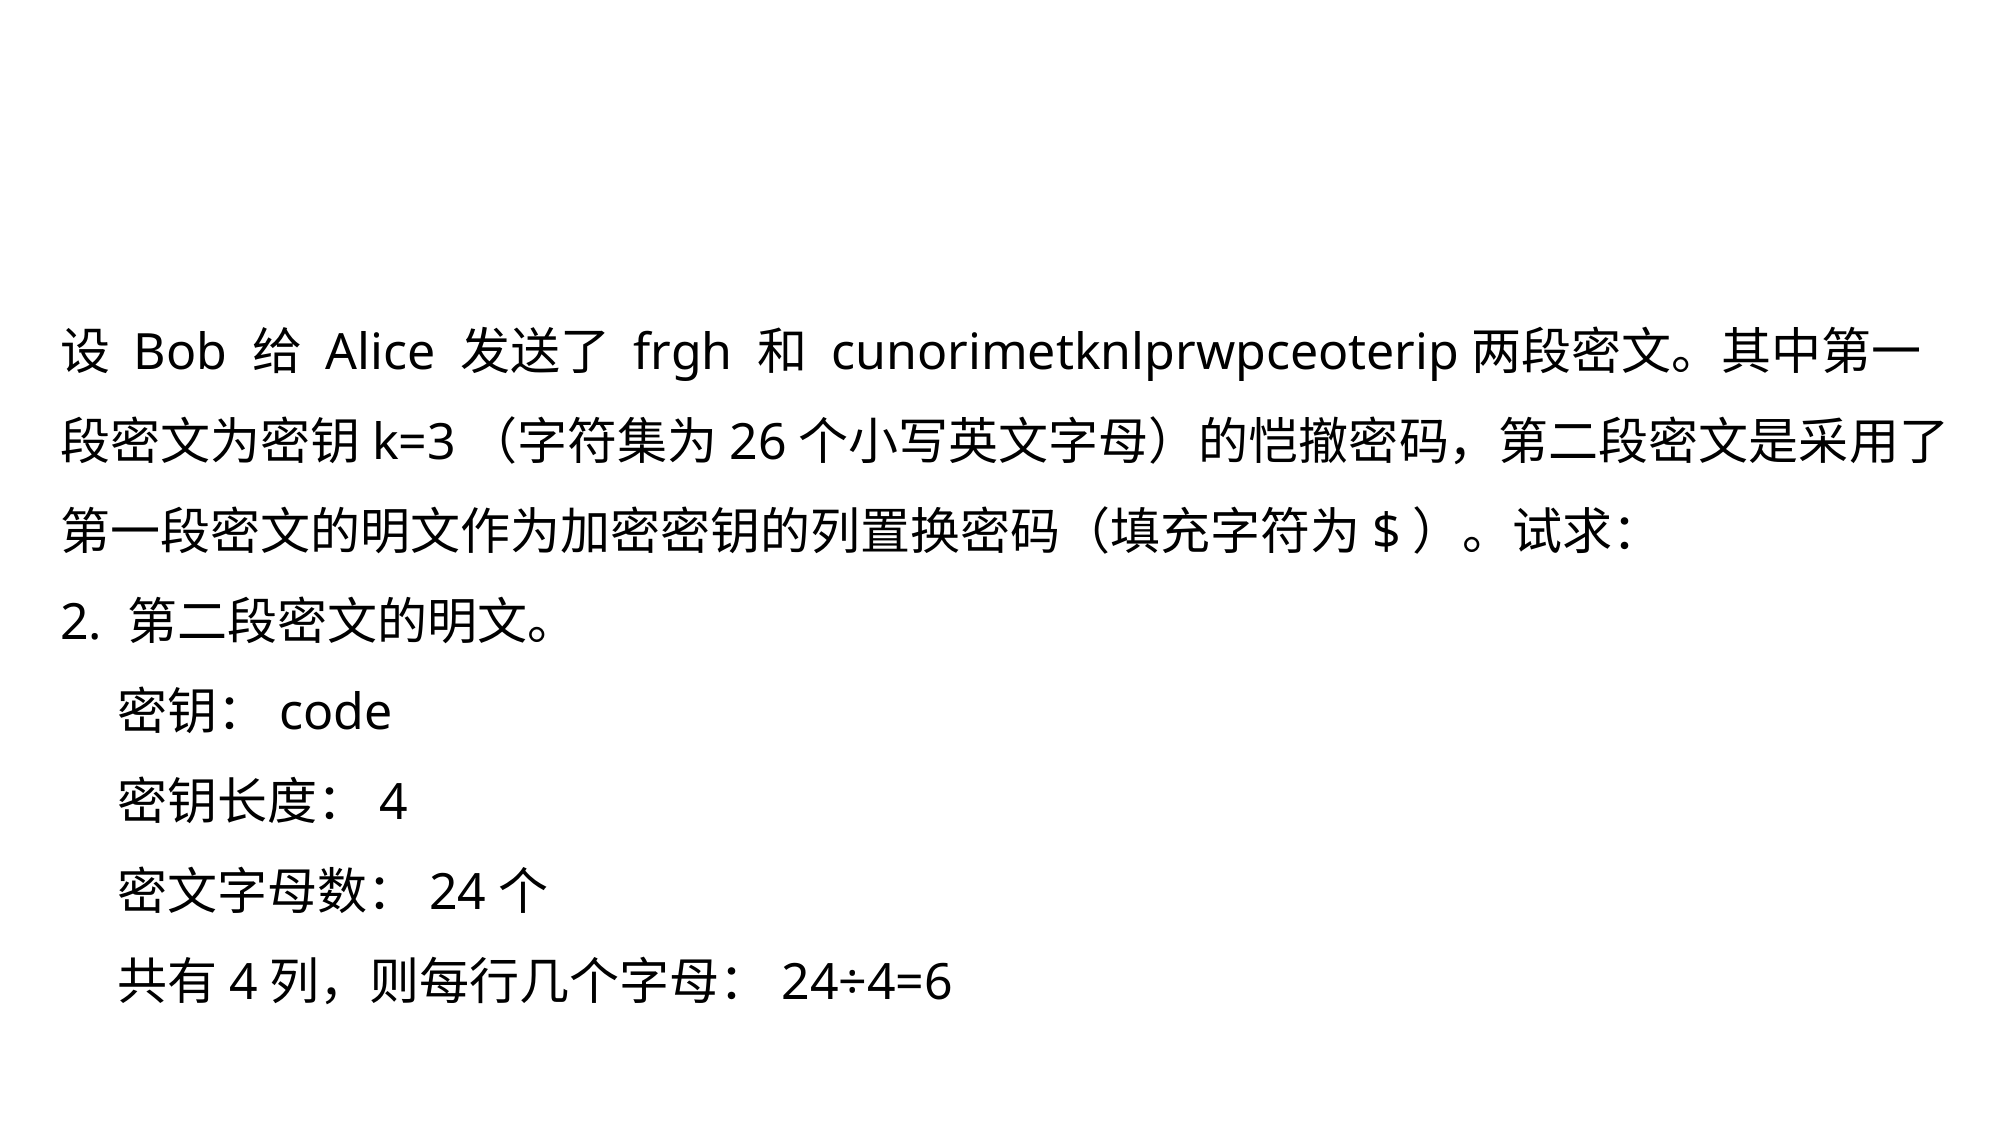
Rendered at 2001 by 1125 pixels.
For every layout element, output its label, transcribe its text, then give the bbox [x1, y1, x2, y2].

text_box 设 Bob 给 Alice 发送了 frgh 和 cunorimetknlprwpceoterip两段密文。其中第一段密文为密钥k=3（字符集为26个小写英文字母）的恺撤密码，第二段密文是采用了第一段密文的明文作为加密密钥的列置换密码（填充字符为$）。试求： 2. 第二段密文的明文。 密钥：code 密钥长度：4 密文字母数：24个 共有4列，则每行几个字母：24÷4=6 [45, 281, 1967, 1017]
